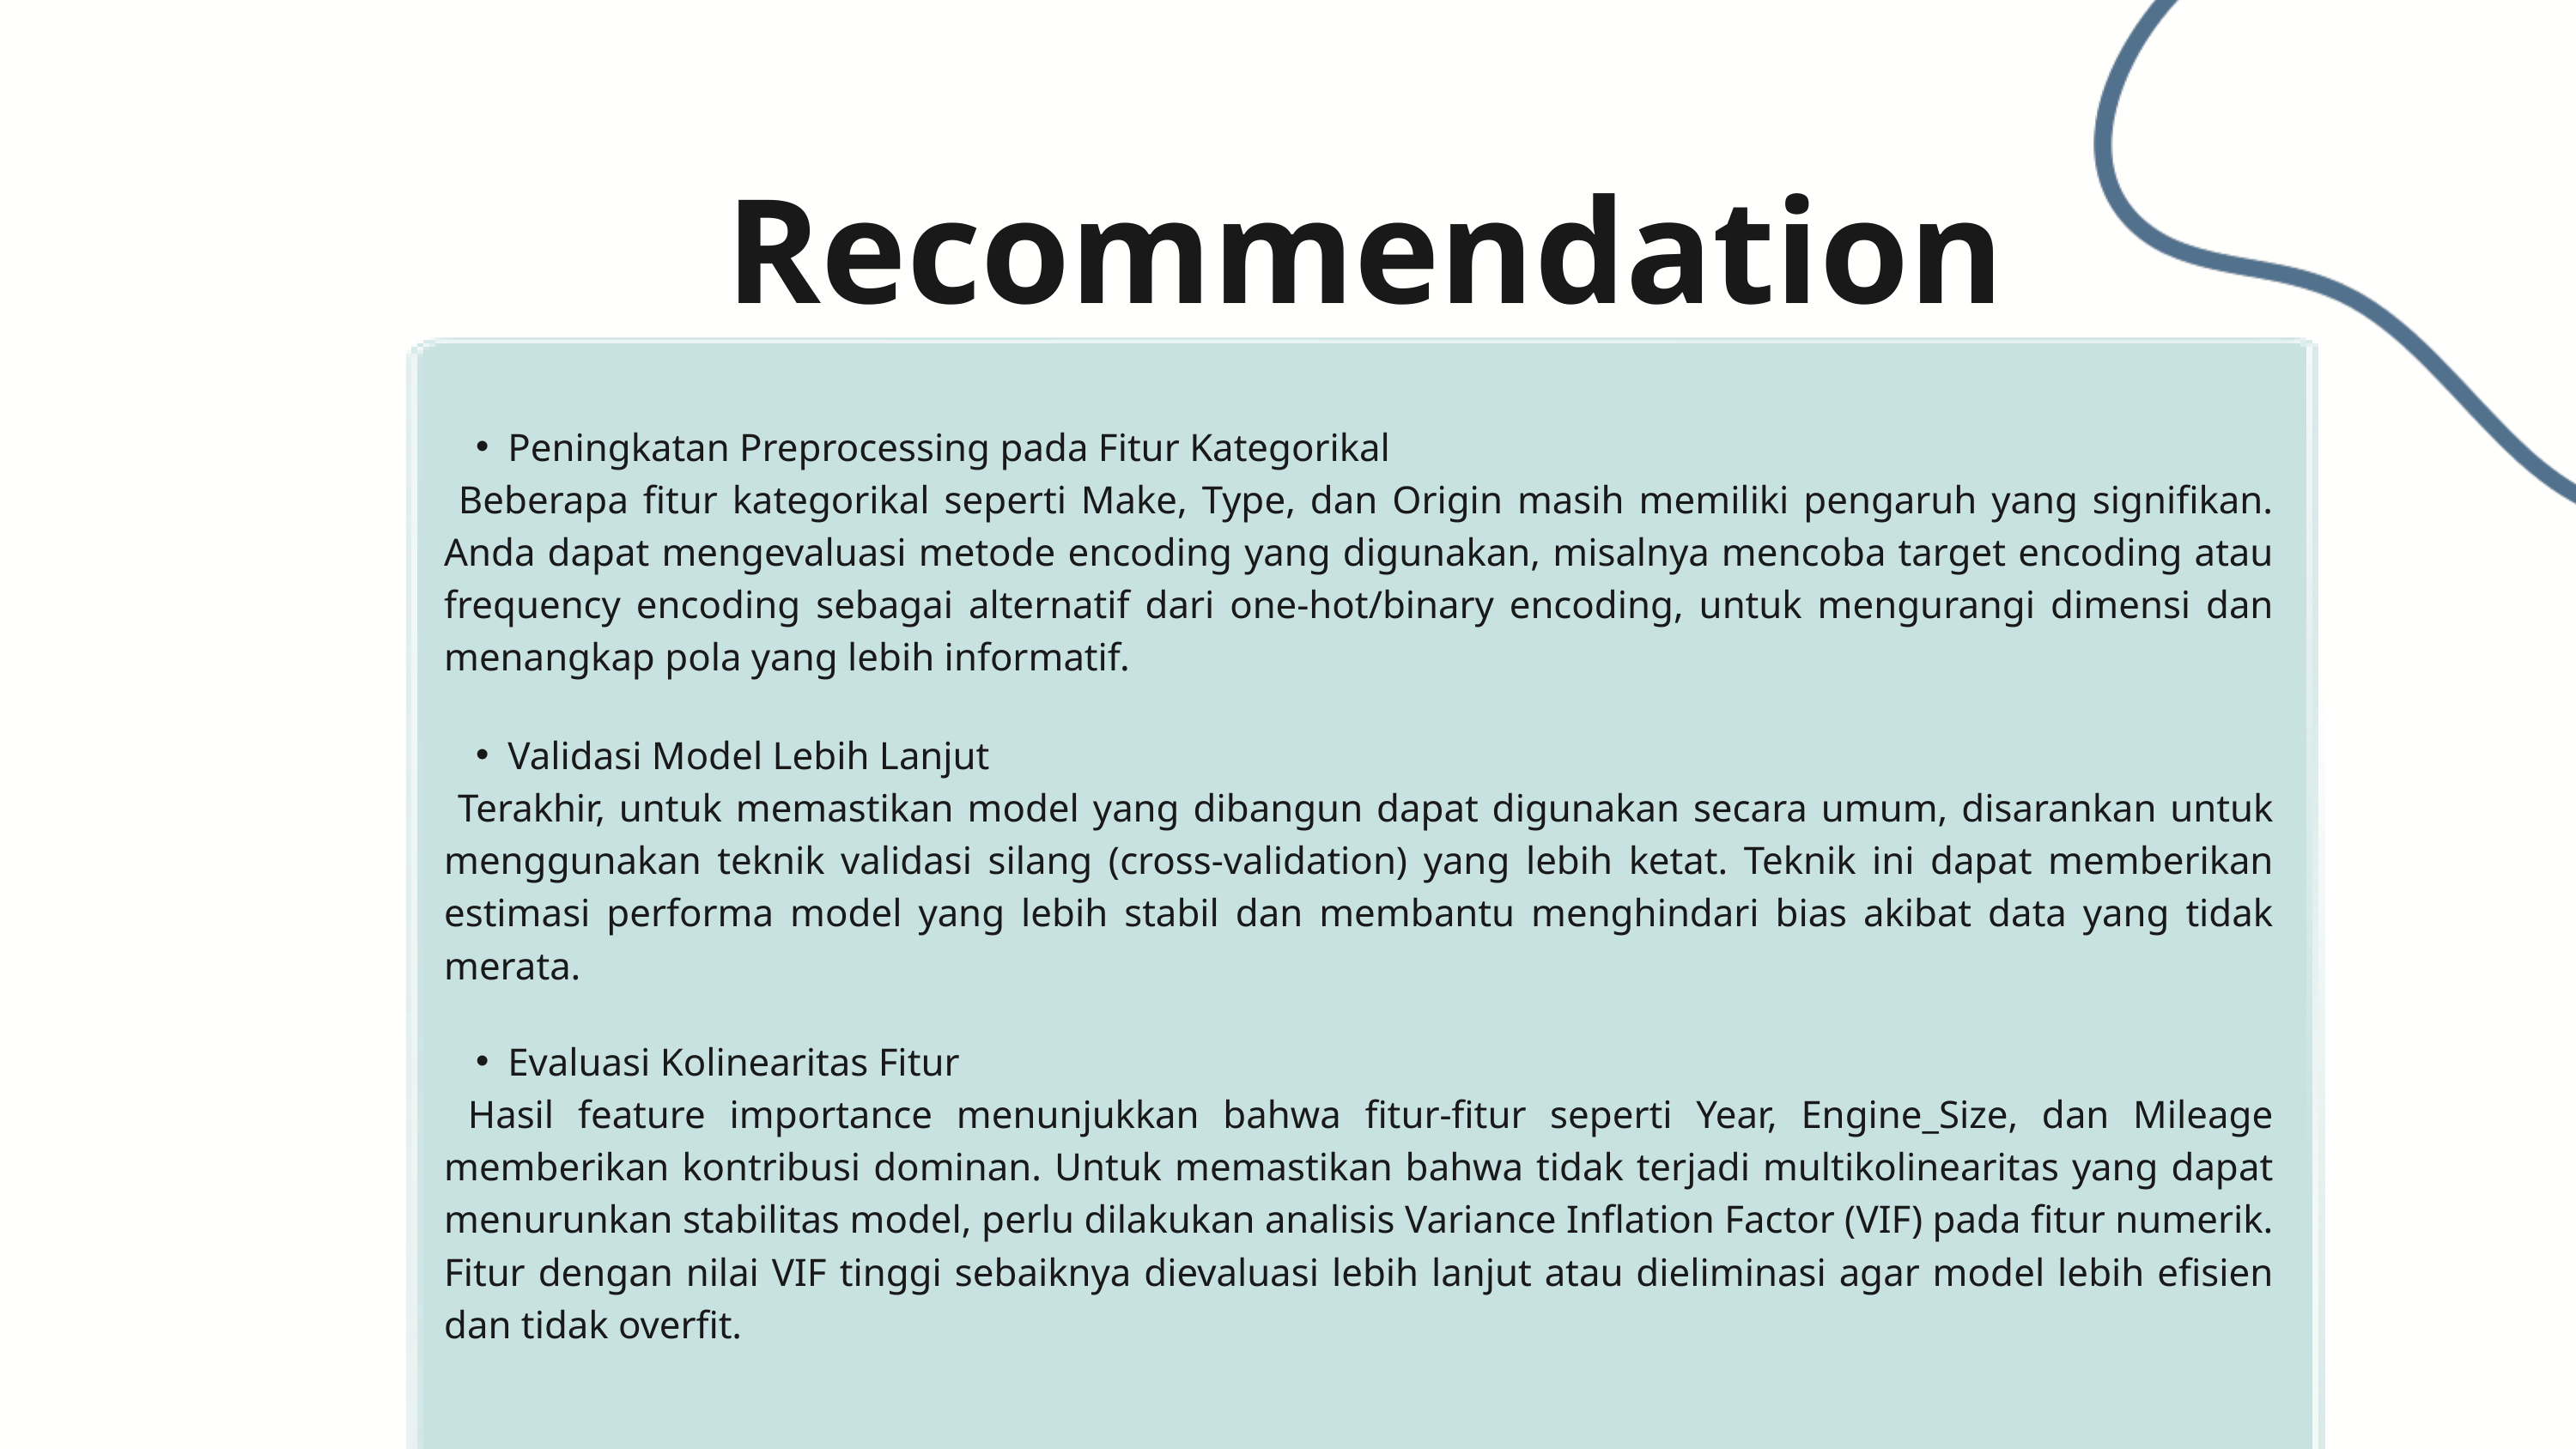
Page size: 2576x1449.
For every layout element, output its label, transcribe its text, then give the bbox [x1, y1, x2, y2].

text_box Recommendation [521, 176, 2210, 333]
text_box Peningkatan Preprocessing pada Fitur Kategorikal Beberapa fitur kategorikal seperti Make, Type, dan Origin masih memiliki pengaruh yang signifikan. Anda dapat mengevaluasi metode encoding yang digunakan, misalnya mencoba target encoding atau frequency encoding sebagai alternatif dari one-hot/binary encoding, untuk mengurangi dimensi dan menangkap pola yang lebih informatif. [444, 363, 2275, 724]
text_box Validasi Model Lebih Lanjut Terakhir, untuk memastikan model yang dibangun dapat digunakan secara umum, disarankan untuk menggunakan teknik validasi silang (cross-validation) yang lebih ketat. Teknik ini dapat memberikan estimasi performa model yang lebih stabil dan membantu menghindari bias akibat data yang tidak merata. [444, 724, 2275, 978]
text_box Evaluasi Kolinearitas Fitur Hasil feature importance menunjukkan bahwa fitur-fitur seperti Year, Engine_Size, dan Mileage memberikan kontribusi dominan. Untuk memastikan bahwa tidak terjadi multikolinearitas yang dapat menurunkan stabilitas model, perlu dilakukan analisis Variance Inflation Factor (VIF) pada fitur numerik. Fitur dengan nilai VIF tinggi sebaiknya dievaluasi lebih lanjut atau dieliminasi agar model lebih efisien dan tidak overfit. [444, 978, 2275, 1399]
text_box [405, 337, 2325, 1449]
text_box [2079, 0, 2576, 529]
